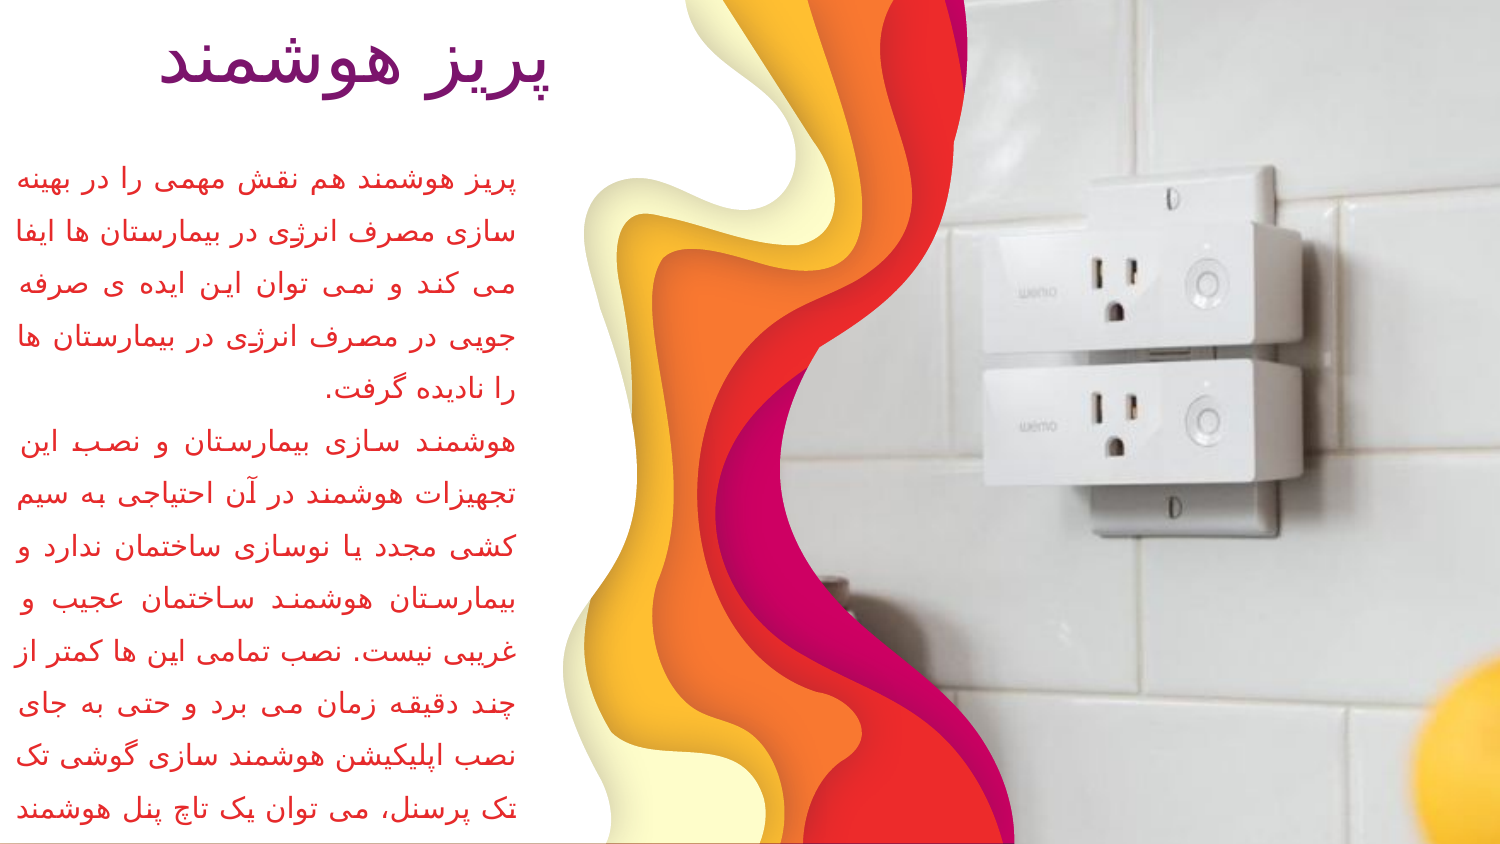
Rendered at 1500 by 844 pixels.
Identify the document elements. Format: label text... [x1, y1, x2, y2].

text_box پریز هوشمند هم نقش مهمی را در بهینه سازی مصرف انرژی در بیمارستان ها ایفا می کند و نمی توان این ایده ی صرفه جویی در مصرف انرژی در بیمارستان ها را نادیده گرفت. هوشمند سازی بیمارستان و نصب این تجهیزات هوشمند در آن احتیاجی به سیم کشی مجدد یا نوسازی ساختمان ندارد و بیمارستان هوشمند ساختمان عجیب و غریبی نیست. نصب تمامی این ها کمتر از چند دقیقه زمان می برد و حتی به جای نصب اپلیکیشن هوشمند سازی گوشی تک تک پرسنل، می توان یک تاچ پنل هوشمند را در یکی از قسمت های پرتردد و اصلی بیمارستان نصب کرد تا تمامی آن ها به کنترل هوشمند بیمارستان دسترسی داشته باشند. هزینه ی خرید تجهیزات هوشمند در قبال هزینه ی قبوض انرژی و بهای بالقوه ی انرژی که به هدر می رود، بسیار ناچیز است. [0, 135, 532, 844]
text_box پریز هوشمند [142, 0, 567, 105]
picture [779, 0, 1500, 844]
